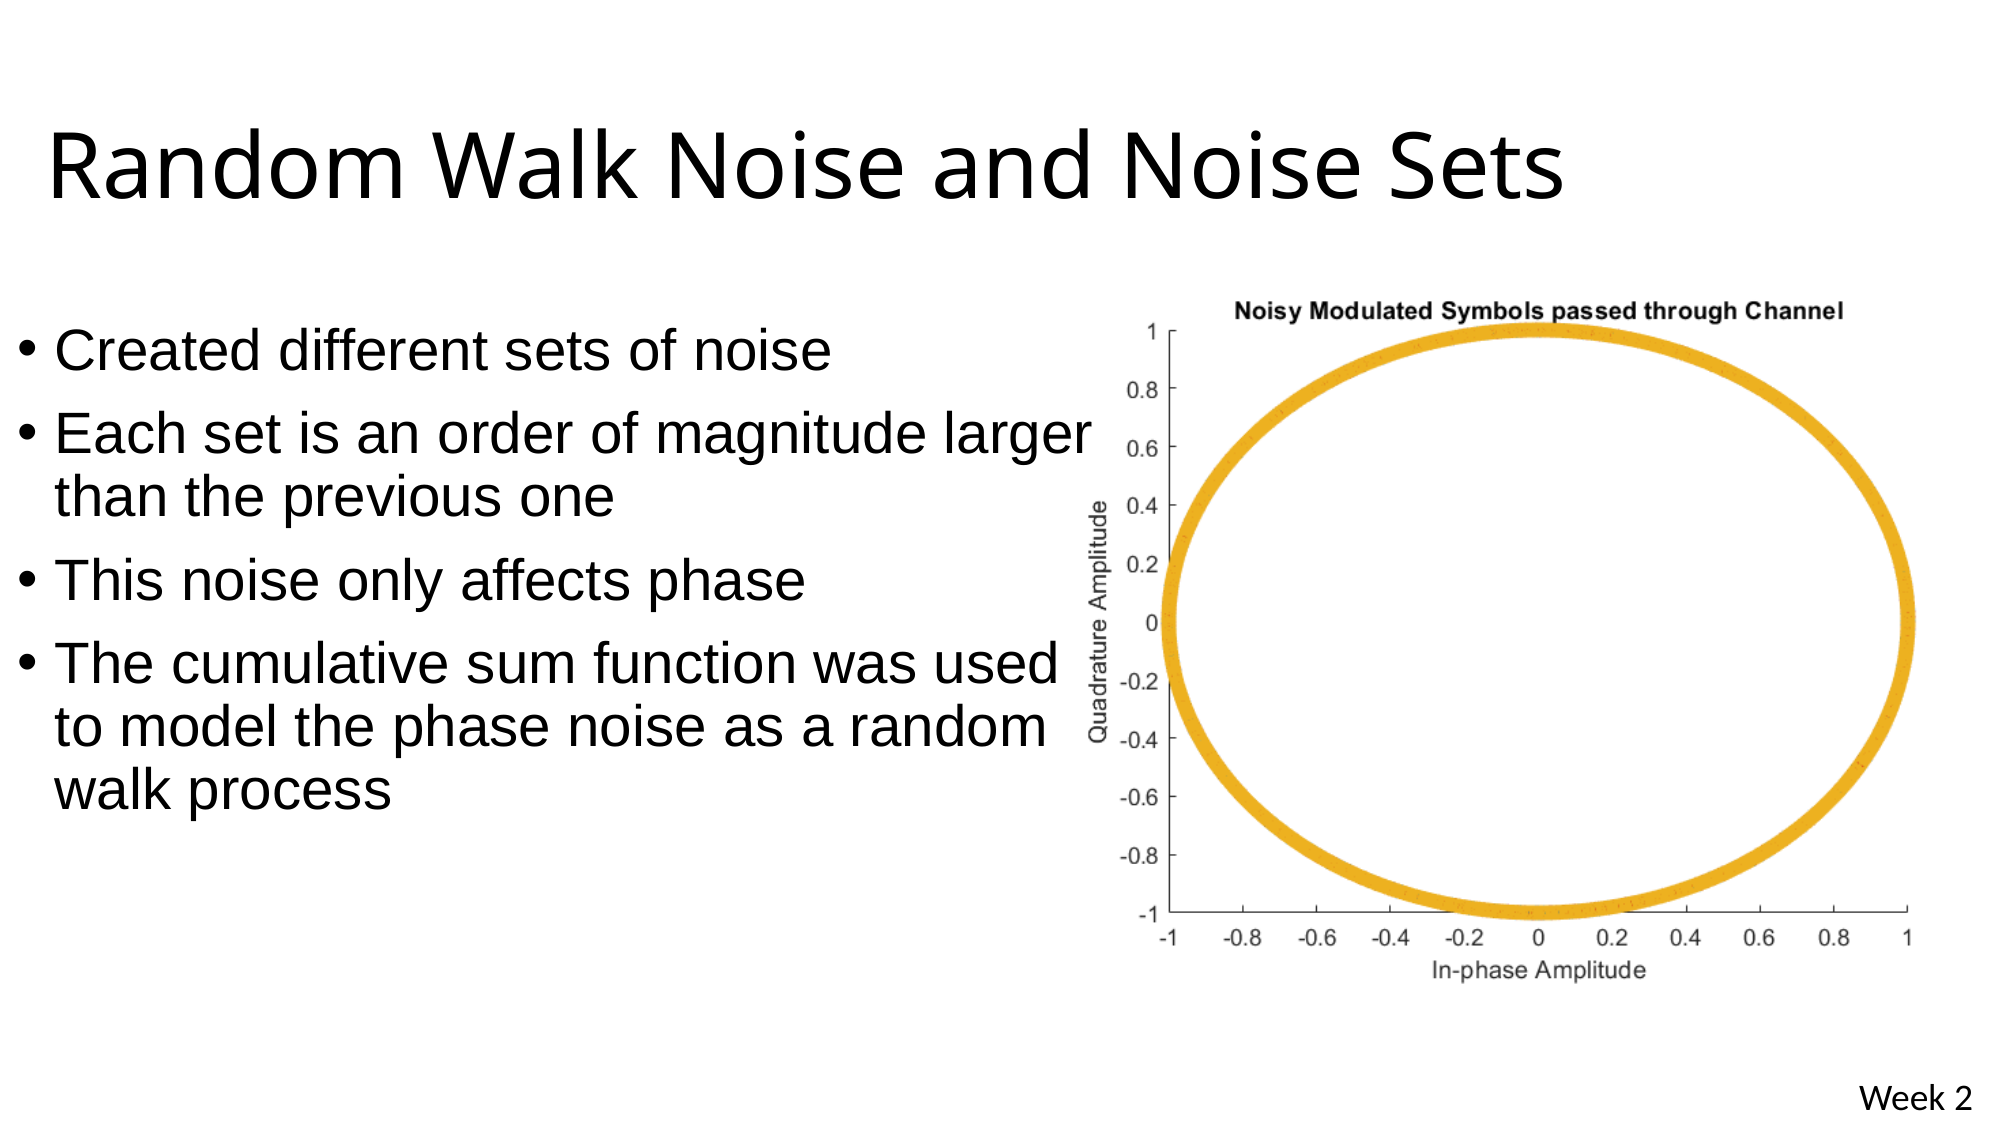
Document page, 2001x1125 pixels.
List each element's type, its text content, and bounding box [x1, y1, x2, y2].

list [1045, 277, 1998, 992]
text_box Created different sets of noise Each set is an order of magnitude larger than the previous one This noise only affects phase The cumulative sum function was used to model the phase noise as a random walk process [2, 312, 1118, 1027]
text_box Week 2 [1844, 1065, 2000, 1125]
title Random Walk Noise and Noise Sets [30, 59, 1756, 278]
